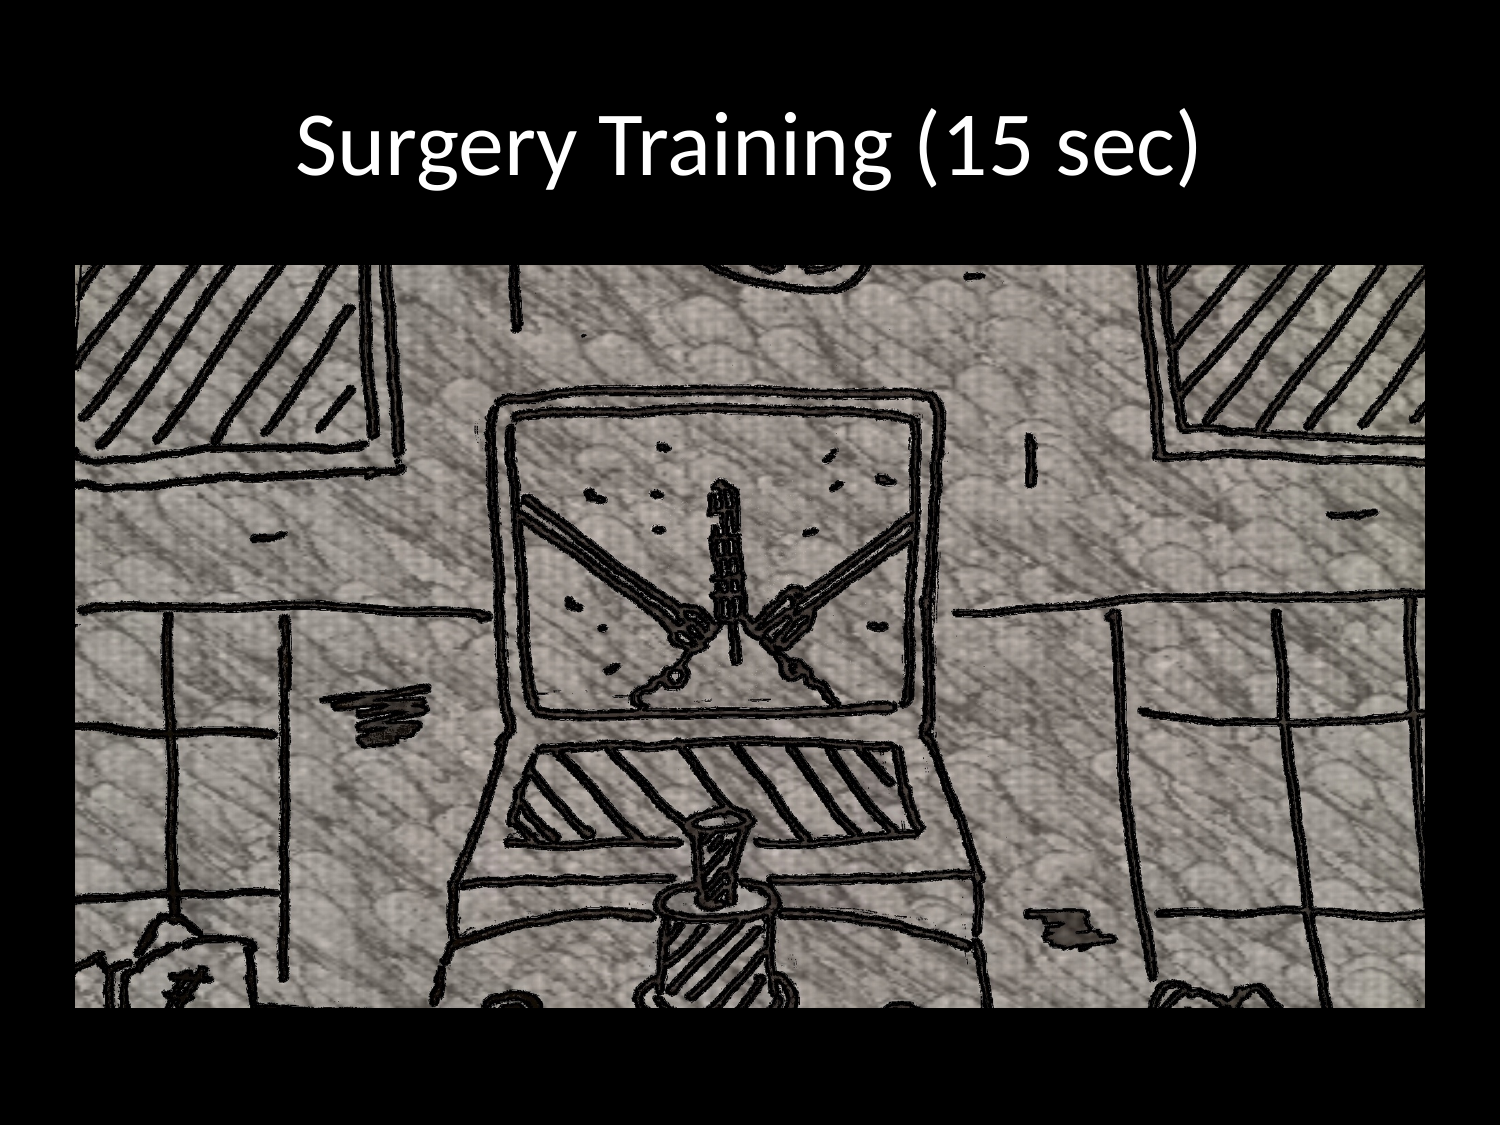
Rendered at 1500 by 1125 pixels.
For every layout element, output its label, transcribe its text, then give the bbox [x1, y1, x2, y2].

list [74, 265, 1426, 1009]
title Surgery Training (15 sec) [75, 45, 1425, 233]
